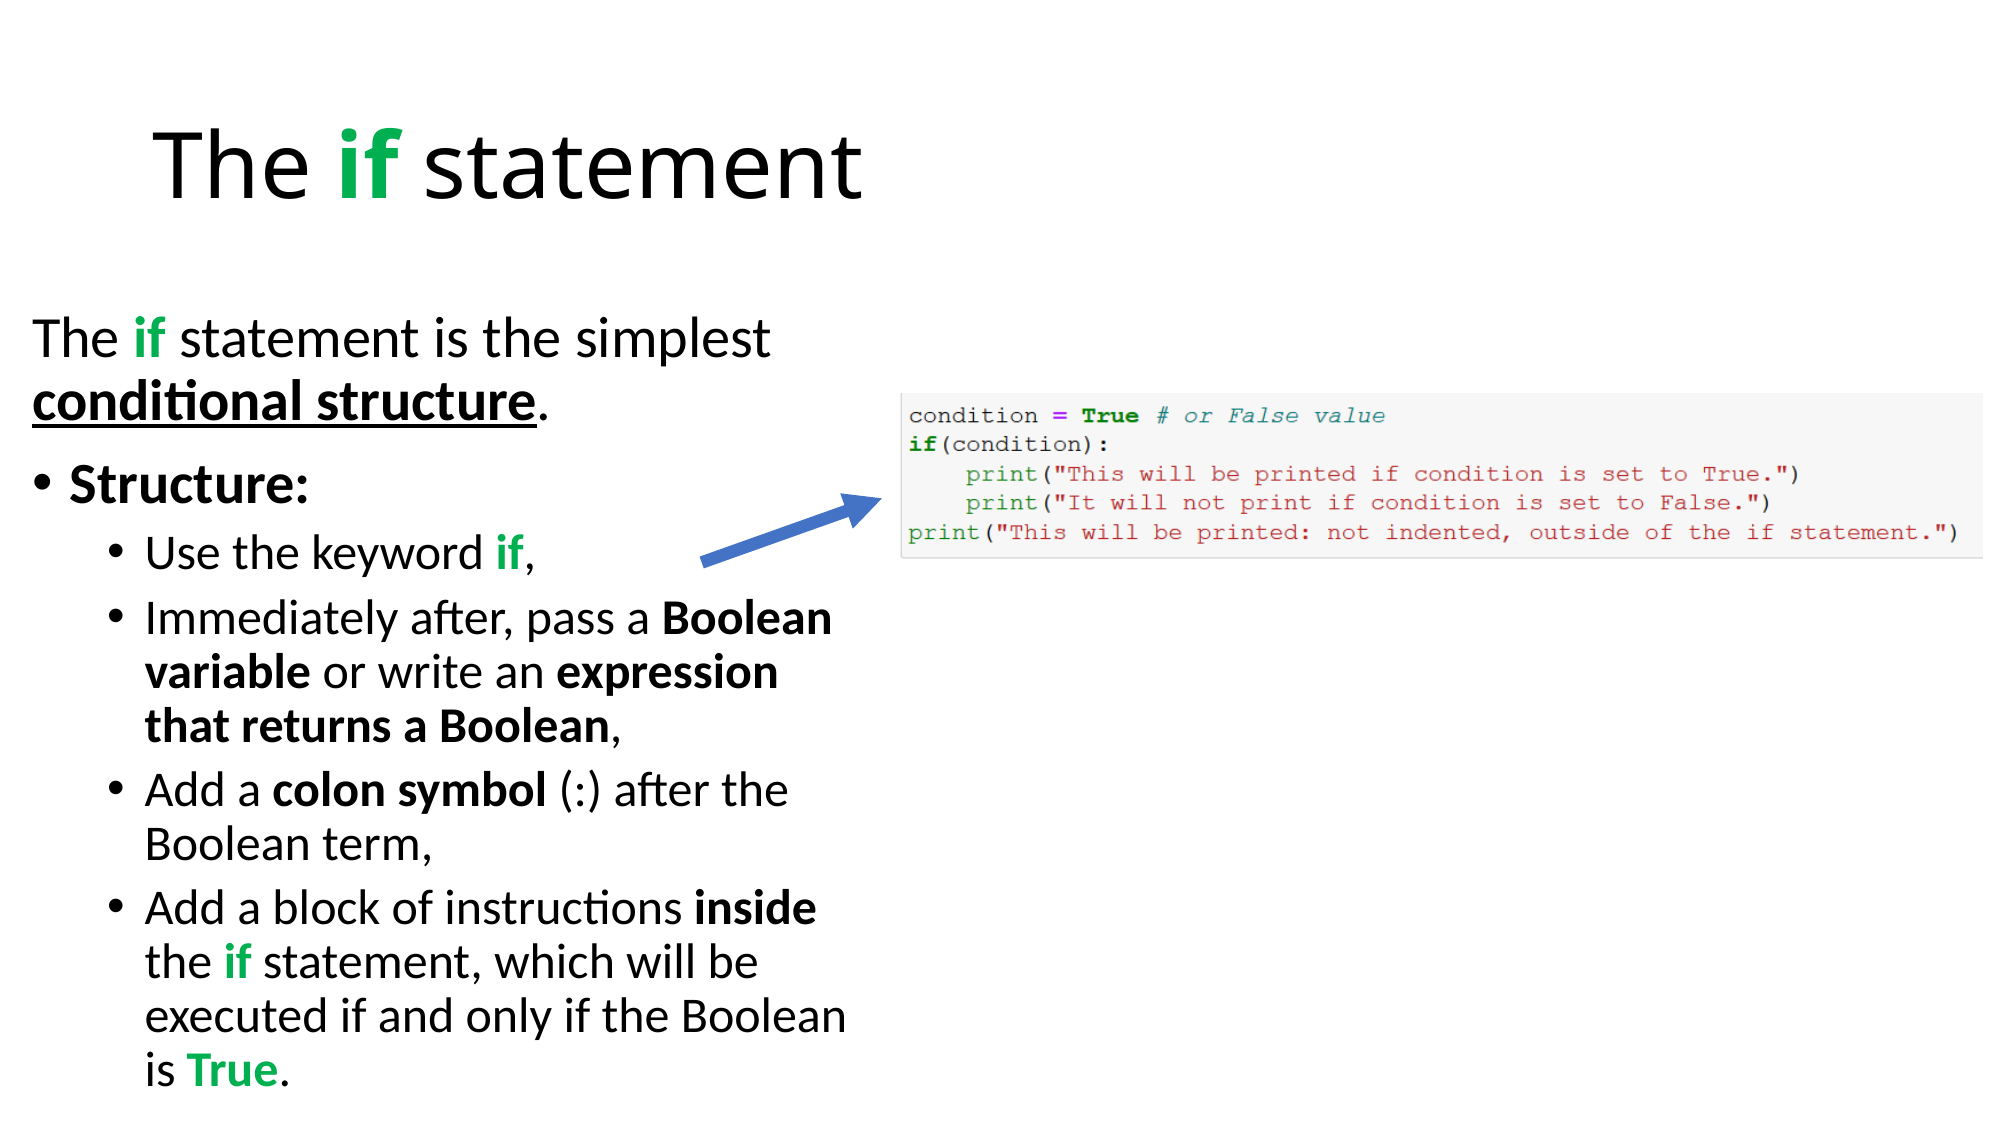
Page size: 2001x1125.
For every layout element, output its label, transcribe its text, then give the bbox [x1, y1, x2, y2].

title The if statement [137, 59, 1863, 278]
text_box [701, 498, 882, 563]
list The if statement is the simplest conditional structure. Structure: Use the keyword if, Immediately after, pass a Boolean variable or write an expression that returns a Boolean, Add a colon symbol (:) after the Boolean term, Add a block of instructions inside the if statement, which will be executed if and only if the Boolean is True. [17, 299, 867, 1125]
picture [896, 393, 1983, 563]
